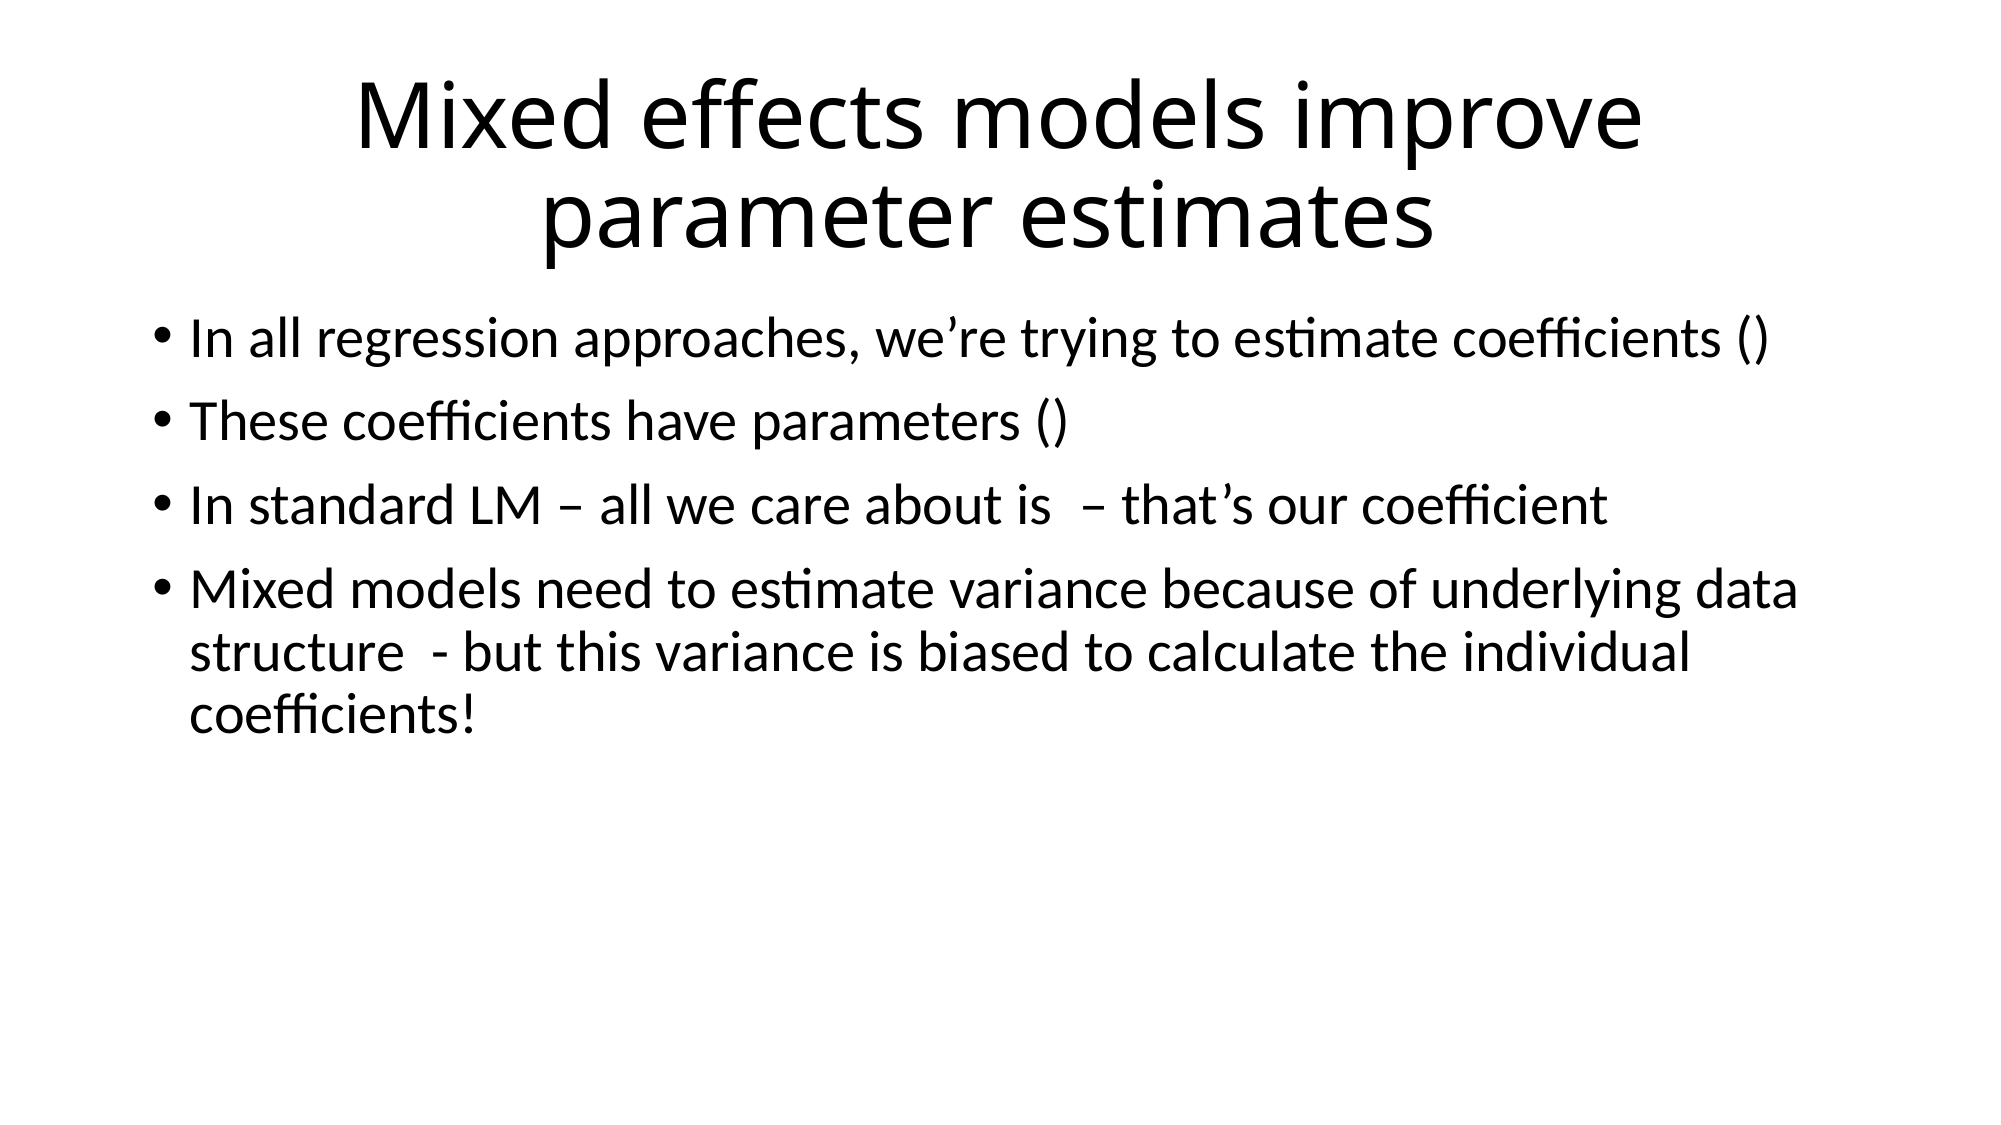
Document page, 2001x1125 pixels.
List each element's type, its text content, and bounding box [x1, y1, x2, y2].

title Mixed effects models improve parameter estimates [137, 59, 1863, 278]
